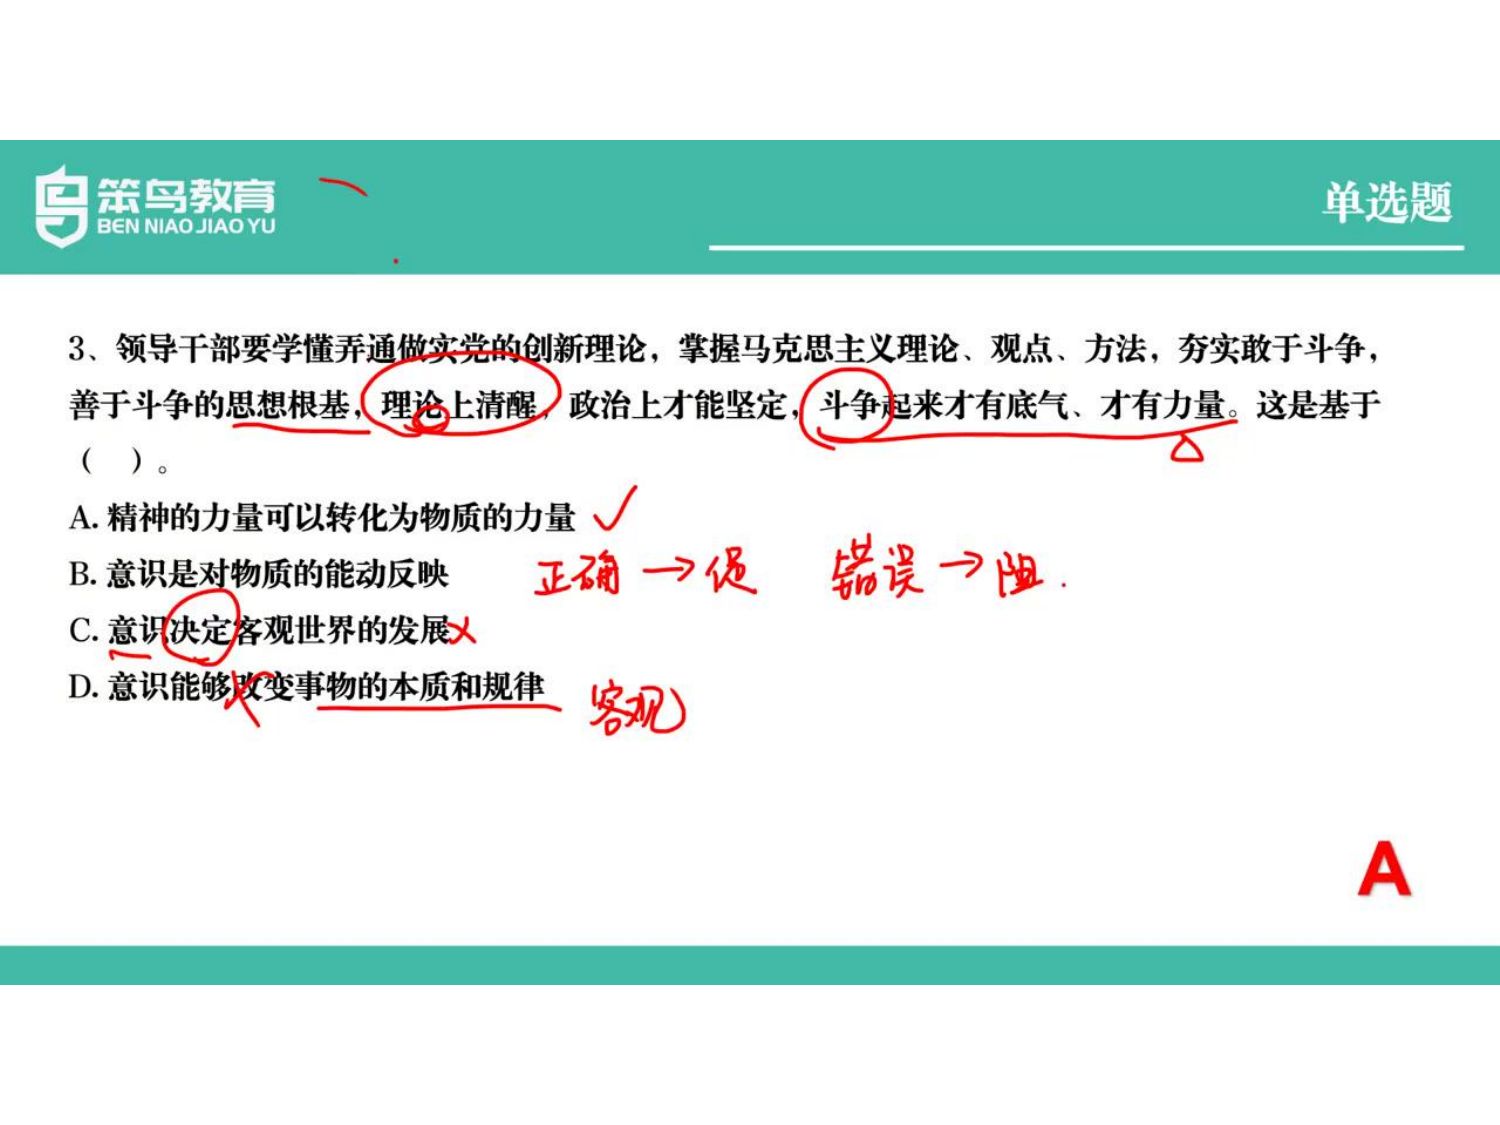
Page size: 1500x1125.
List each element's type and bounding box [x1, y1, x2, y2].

picture [0, 140, 1500, 985]
